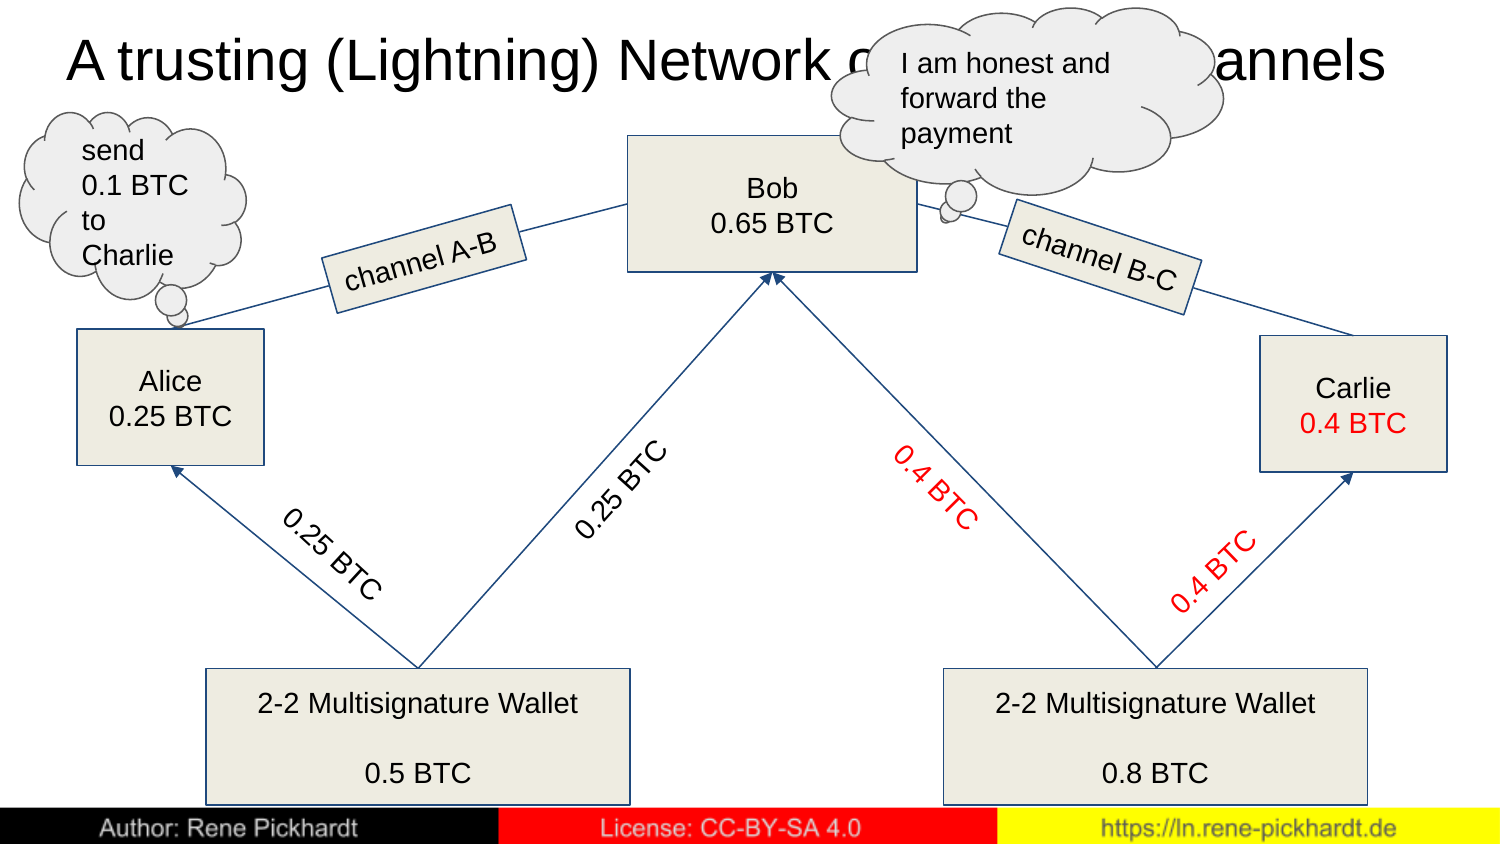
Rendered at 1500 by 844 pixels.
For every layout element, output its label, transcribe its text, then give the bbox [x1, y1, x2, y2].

text_box Carlie 0.4 BTC [1260, 335, 1447, 473]
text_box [417, 271, 771, 669]
text_box Bob 0.65 BTC [627, 135, 918, 270]
picture [0, 0, 1500, 844]
text_box I am honest and forward the payment [831, 8, 1224, 202]
text_box send 0.1 BTC to Charlie [19, 112, 247, 315]
text_box 2-2 Multisignature Wallet 0.8 BTC [943, 668, 1368, 805]
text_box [772, 271, 1158, 669]
text_box Alice 0.25 BTC [77, 328, 264, 466]
text_box channel A-B [321, 204, 527, 314]
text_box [170, 285, 330, 330]
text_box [916, 203, 1009, 227]
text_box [1192, 287, 1354, 336]
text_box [170, 465, 412, 669]
text_box 2-2 Multisignature Wallet 0.5 BTC [206, 677, 631, 805]
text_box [1155, 471, 1354, 669]
text_box channel B-C [998, 199, 1202, 315]
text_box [518, 203, 628, 233]
title A trusting (Lightning) Network of payment channels [51, 7, 1480, 102]
